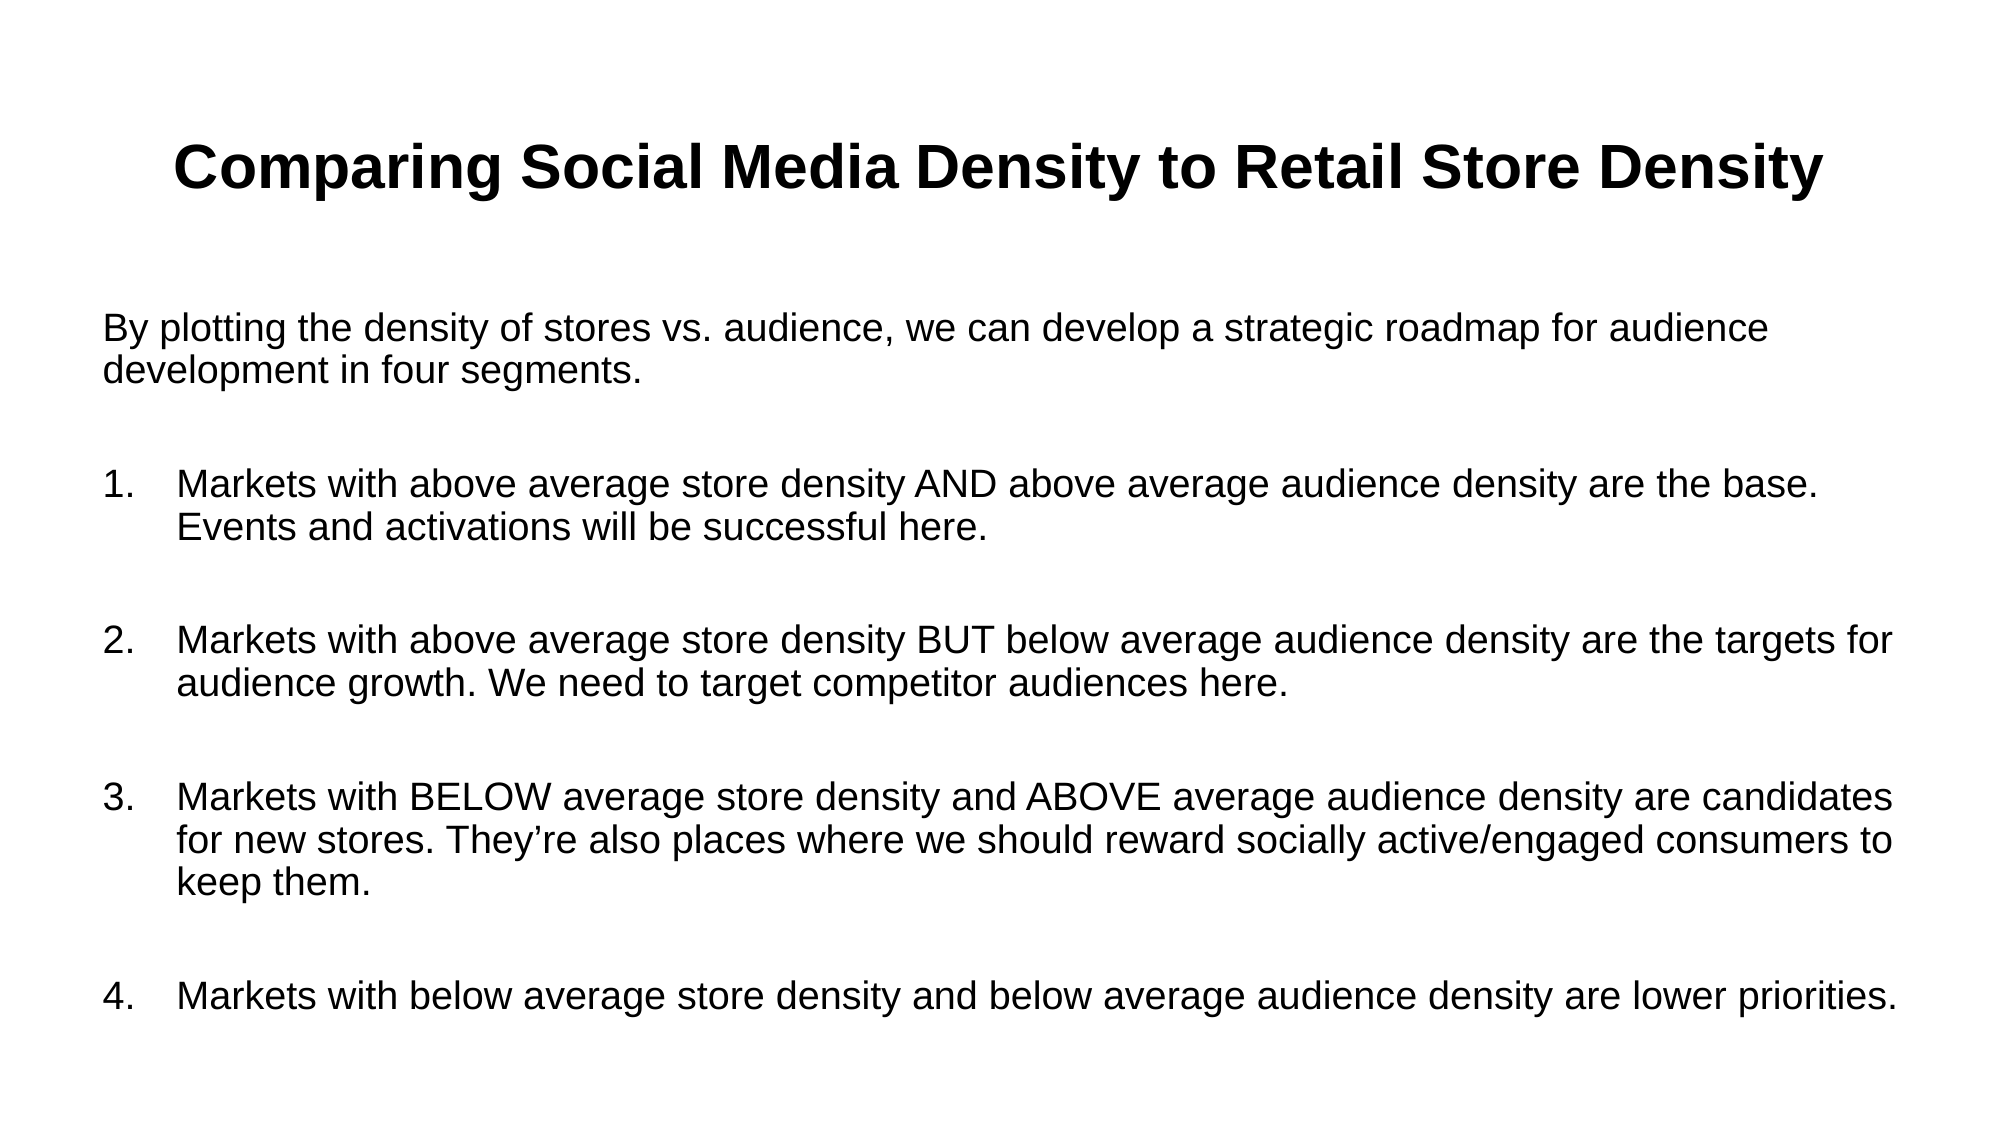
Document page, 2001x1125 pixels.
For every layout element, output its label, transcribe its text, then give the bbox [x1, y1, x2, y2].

list By plotting the density of stores vs. audience, we can develop a strategic roadmap for audience development in four segments. Markets with above average store density AND above average audience density are the base. Events and activations will be successful here. Markets with above average store density BUT below average audience density are the targets for audience growth. We need to target competitor audiences here. Markets with BELOW average store density and ABOVE average audience density are candidates for new stores. They’re also places where we should reward socially active/engaged consumers to keep them. Markets with below average store density and below average audience density are lower priorities. [87, 299, 1938, 1075]
title Comparing Social Media Density to Retail Store Density [137, 59, 1863, 278]
